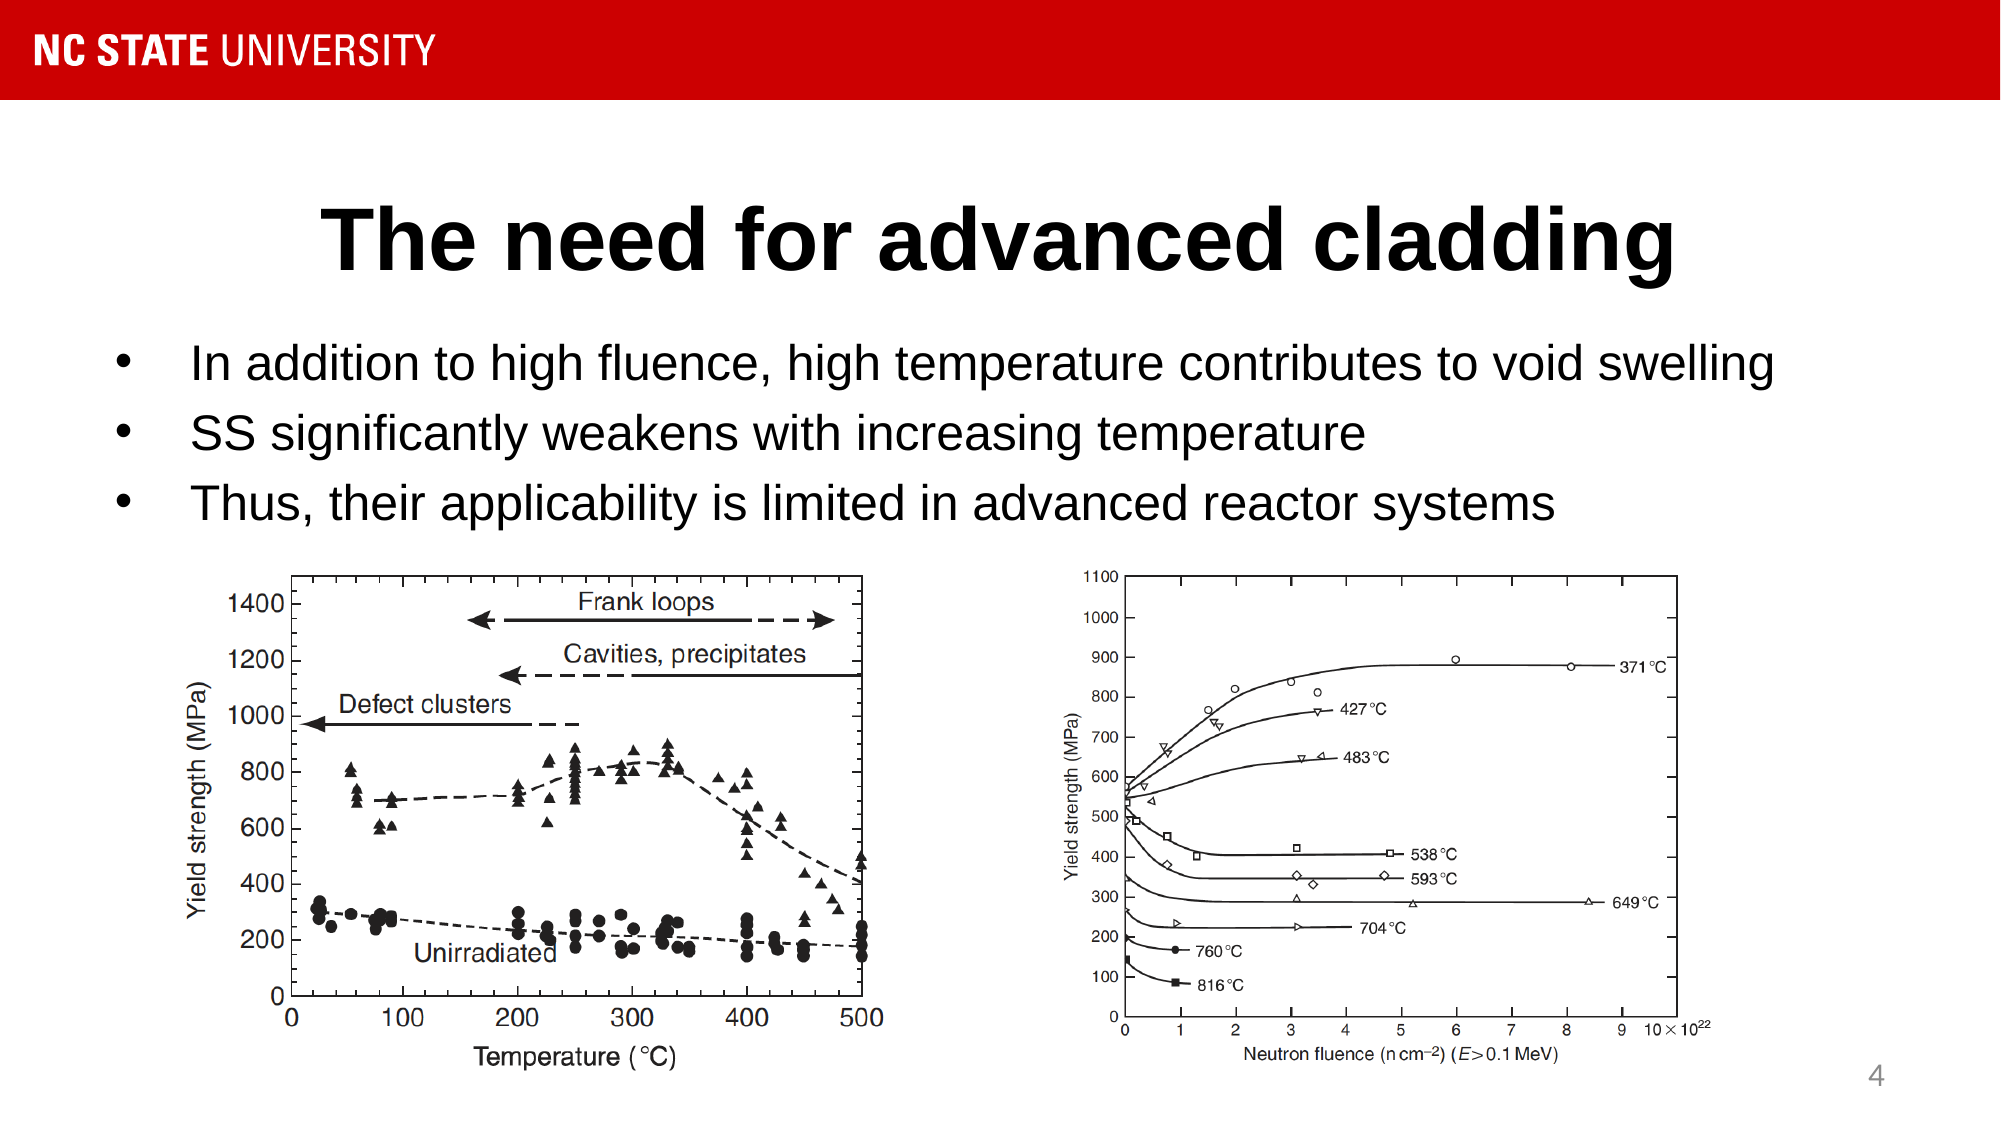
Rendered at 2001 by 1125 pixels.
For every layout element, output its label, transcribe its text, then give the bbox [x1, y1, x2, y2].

picture [1039, 560, 1722, 1076]
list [143, 548, 911, 1087]
picture [0, 0, 2001, 100]
slide_number 4 [1433, 1042, 1900, 1103]
list In addition to high fluence, high temperature contributes to void swelling SS significantly weakens with increasing temperature Thus, their applicability is limited in advanced reactor systems [99, 322, 1885, 549]
title The need for advanced cladding [99, 147, 1900, 323]
